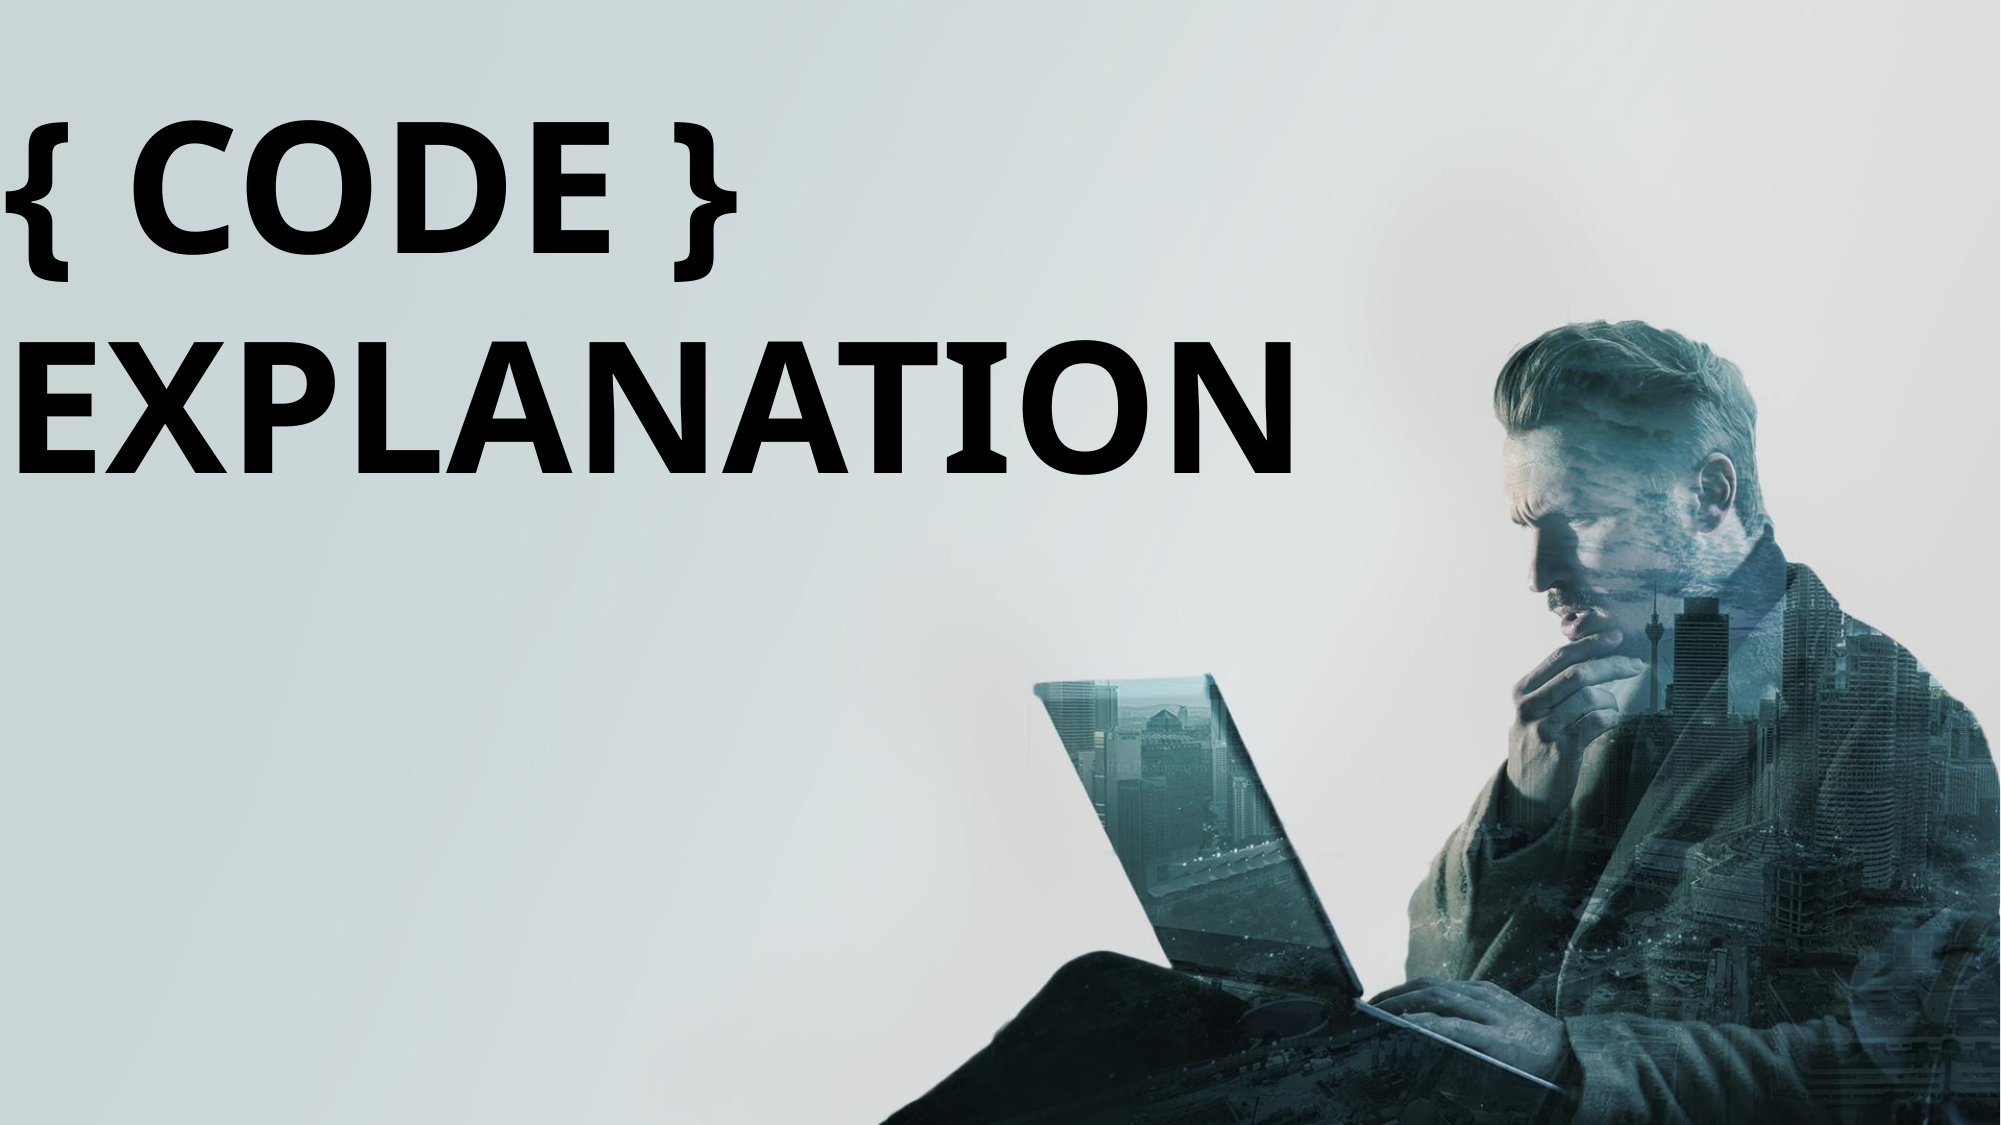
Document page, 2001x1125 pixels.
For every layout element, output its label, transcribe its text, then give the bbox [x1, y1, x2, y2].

picture [0, 0, 2001, 1125]
text_box { CODE } EXPLANATION [0, 62, 1461, 518]
